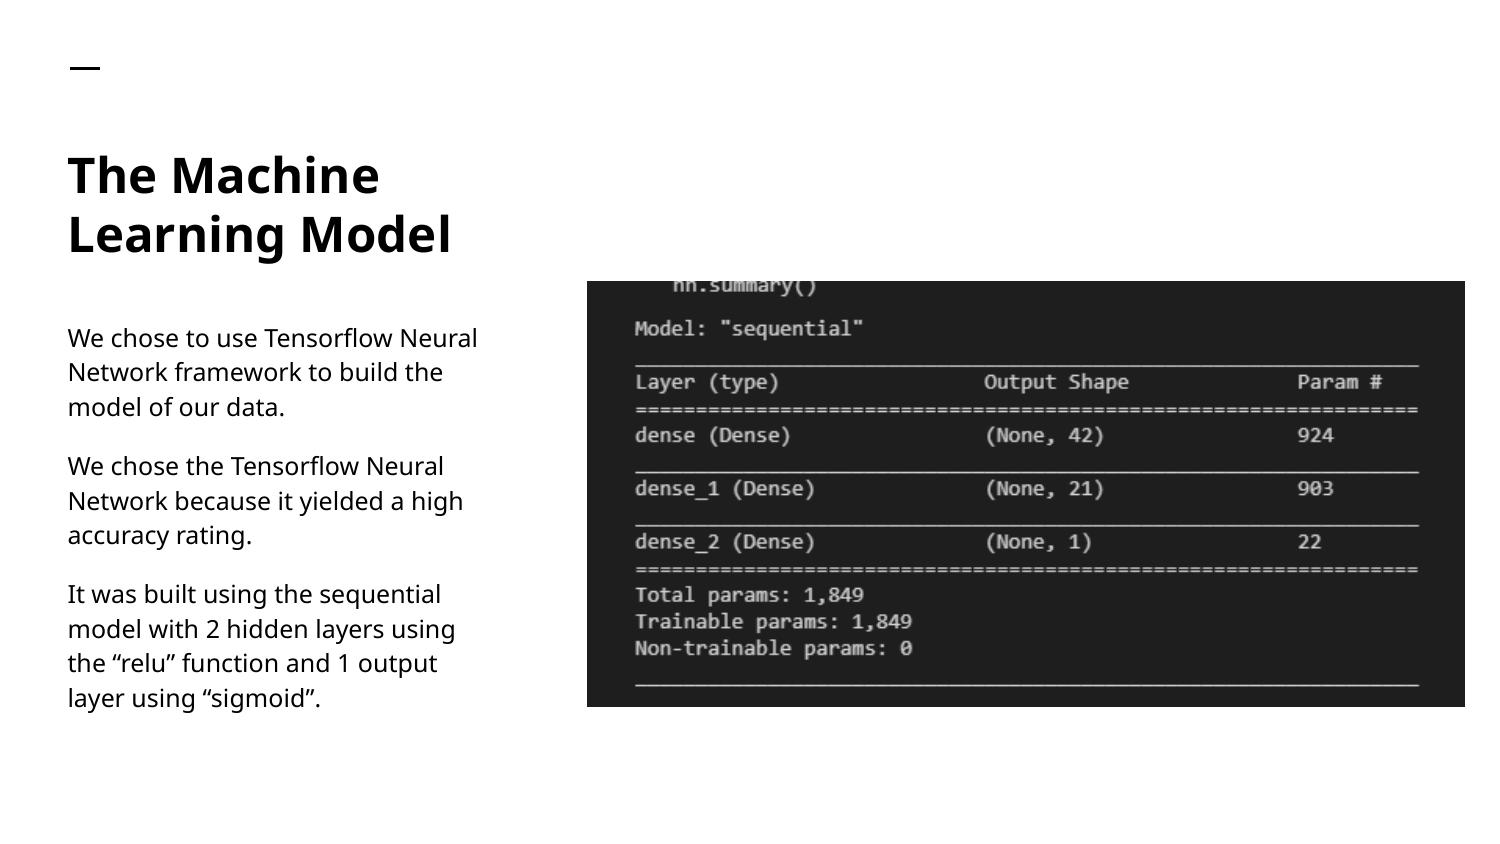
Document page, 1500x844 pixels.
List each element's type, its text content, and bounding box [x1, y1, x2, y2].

picture [587, 281, 1465, 708]
list We chose to use Tensorflow Neural Network framework to build the model of our data. We chose the Tensorflow Neural Network because it yielded a high accuracy rating. It was built using the sequential model with 2 hidden layers using the “relu” function and 1 output layer using “sigmoid”. [52, 302, 514, 764]
title The Machine Learning Model [52, 153, 514, 278]
